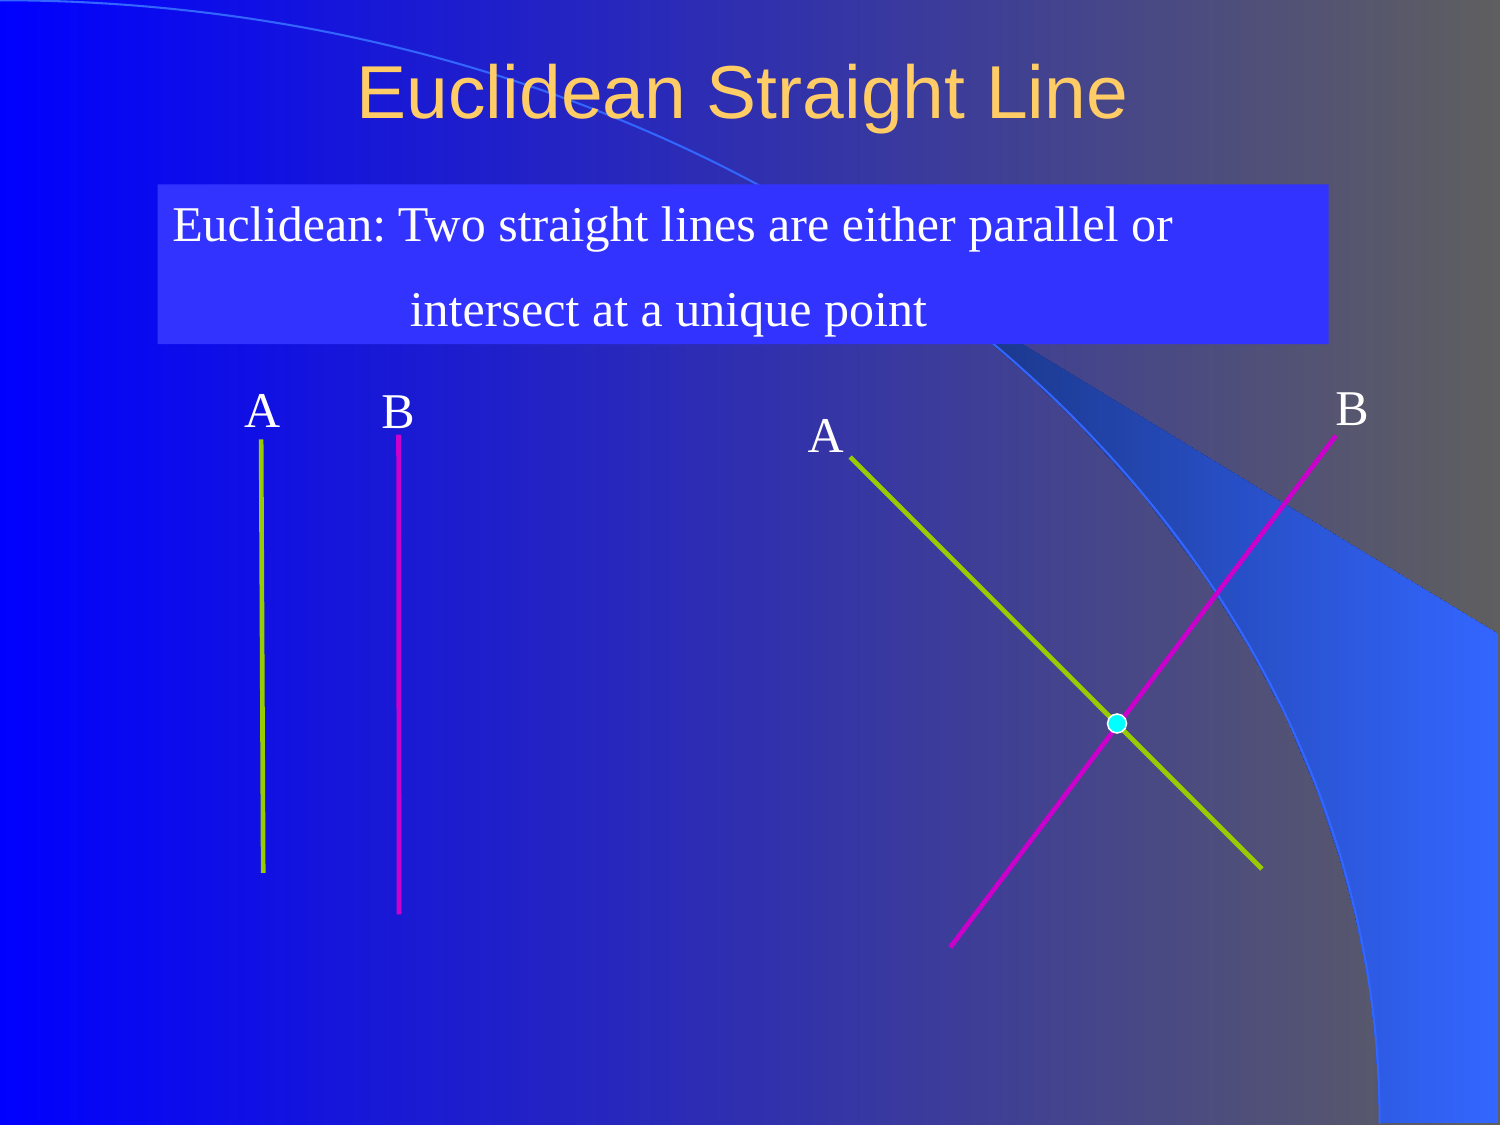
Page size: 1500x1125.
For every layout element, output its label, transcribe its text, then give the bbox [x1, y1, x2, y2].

title Euclidean Straight Line [105, 34, 1381, 143]
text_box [792, 367, 1440, 948]
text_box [229, 370, 542, 873]
text_box Euclidean: Two straight lines are either parallel or intersect at a unique point [157, 184, 1329, 345]
